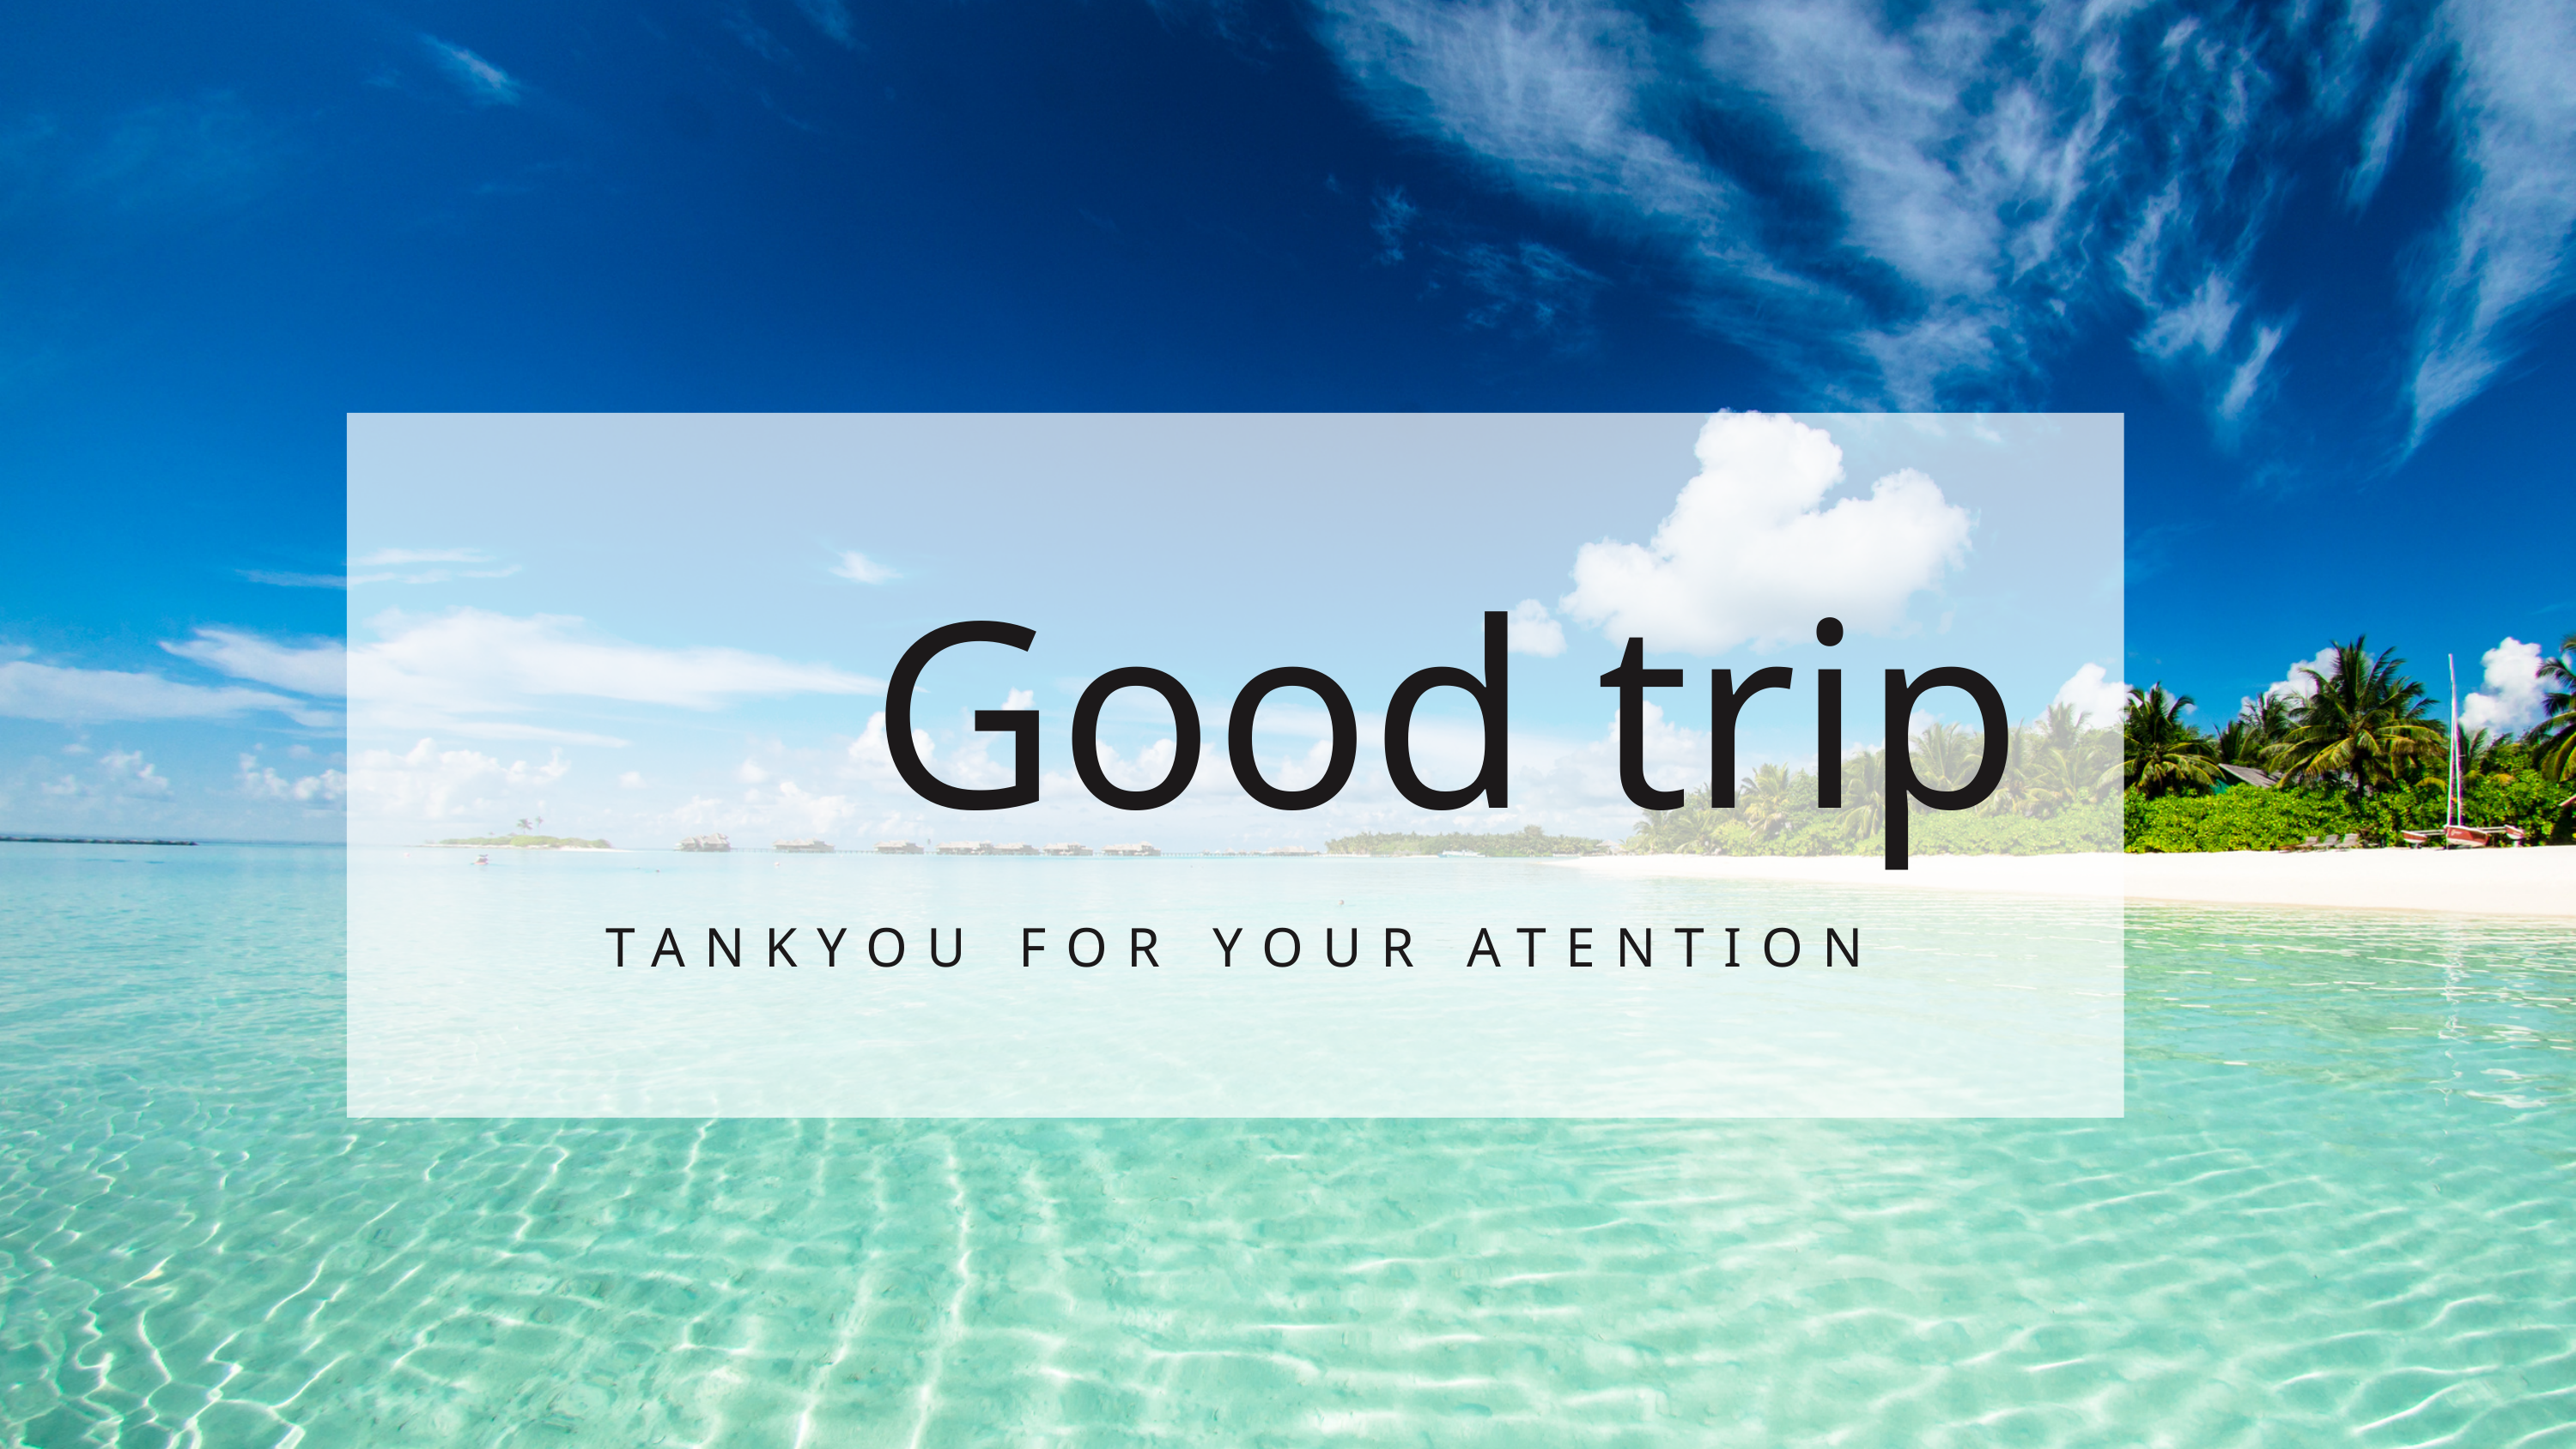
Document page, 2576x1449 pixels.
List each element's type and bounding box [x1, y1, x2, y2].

text_box [0, 0, 2576, 1449]
text_box [346, 412, 2124, 1119]
